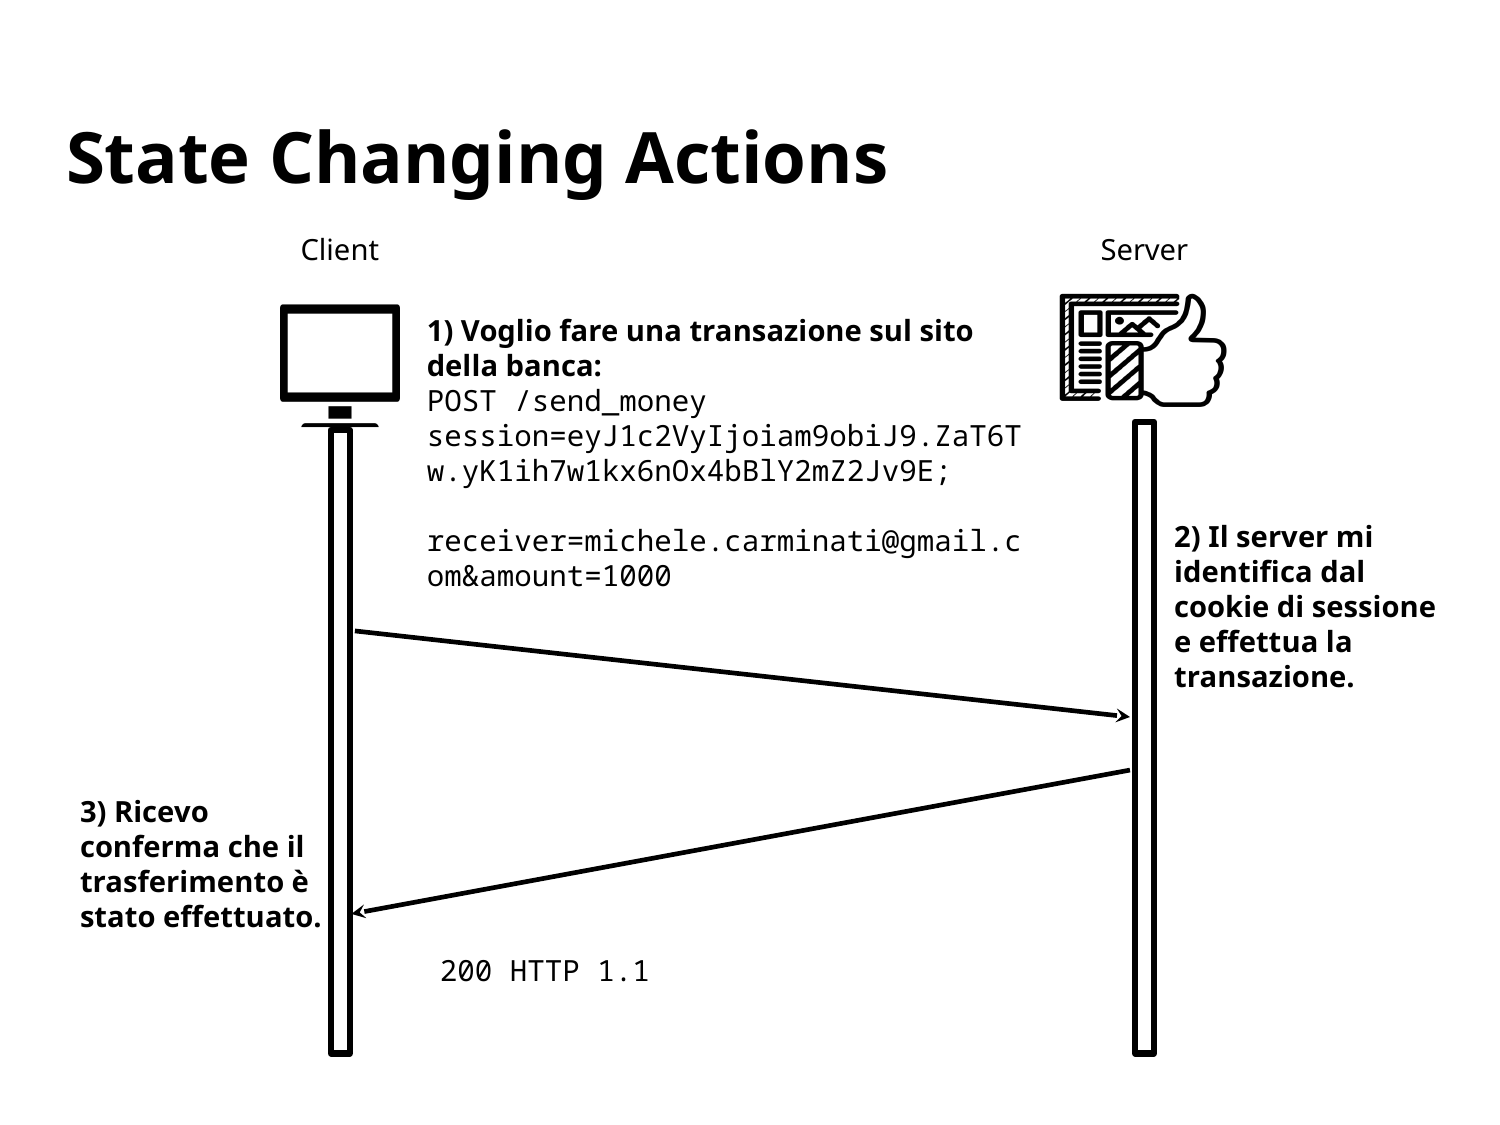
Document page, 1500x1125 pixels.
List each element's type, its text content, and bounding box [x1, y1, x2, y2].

picture [269, 285, 410, 435]
text_box Server [1076, 222, 1213, 276]
text_box 3) Ricevo conferma che il trasferimento è stato effettuato. [64, 778, 341, 984]
text_box [330, 444, 350, 1054]
text_box 200 HTTP 1.1 [424, 937, 1052, 1087]
text_box [1135, 421, 1154, 1054]
title State Changing Actions [51, 97, 1449, 223]
text_box 1) Voglio fare una transazione sul sito della banca: POST /send_money session=eyJ1c2VyIjoiam9obiJ9.ZaT6Tw.yK1ih7w1kx6nOx4bBlY2mZ2Jv9E; receiver=michele.carminati@gmail.com&amount=1000 [411, 297, 1039, 629]
text_box 2) Il server mi identifica dal cookie di sessione e effettua la transazione. [1159, 503, 1455, 779]
picture [1054, 285, 1235, 412]
text_box Client [272, 222, 408, 276]
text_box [354, 630, 1131, 718]
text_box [351, 769, 1131, 915]
